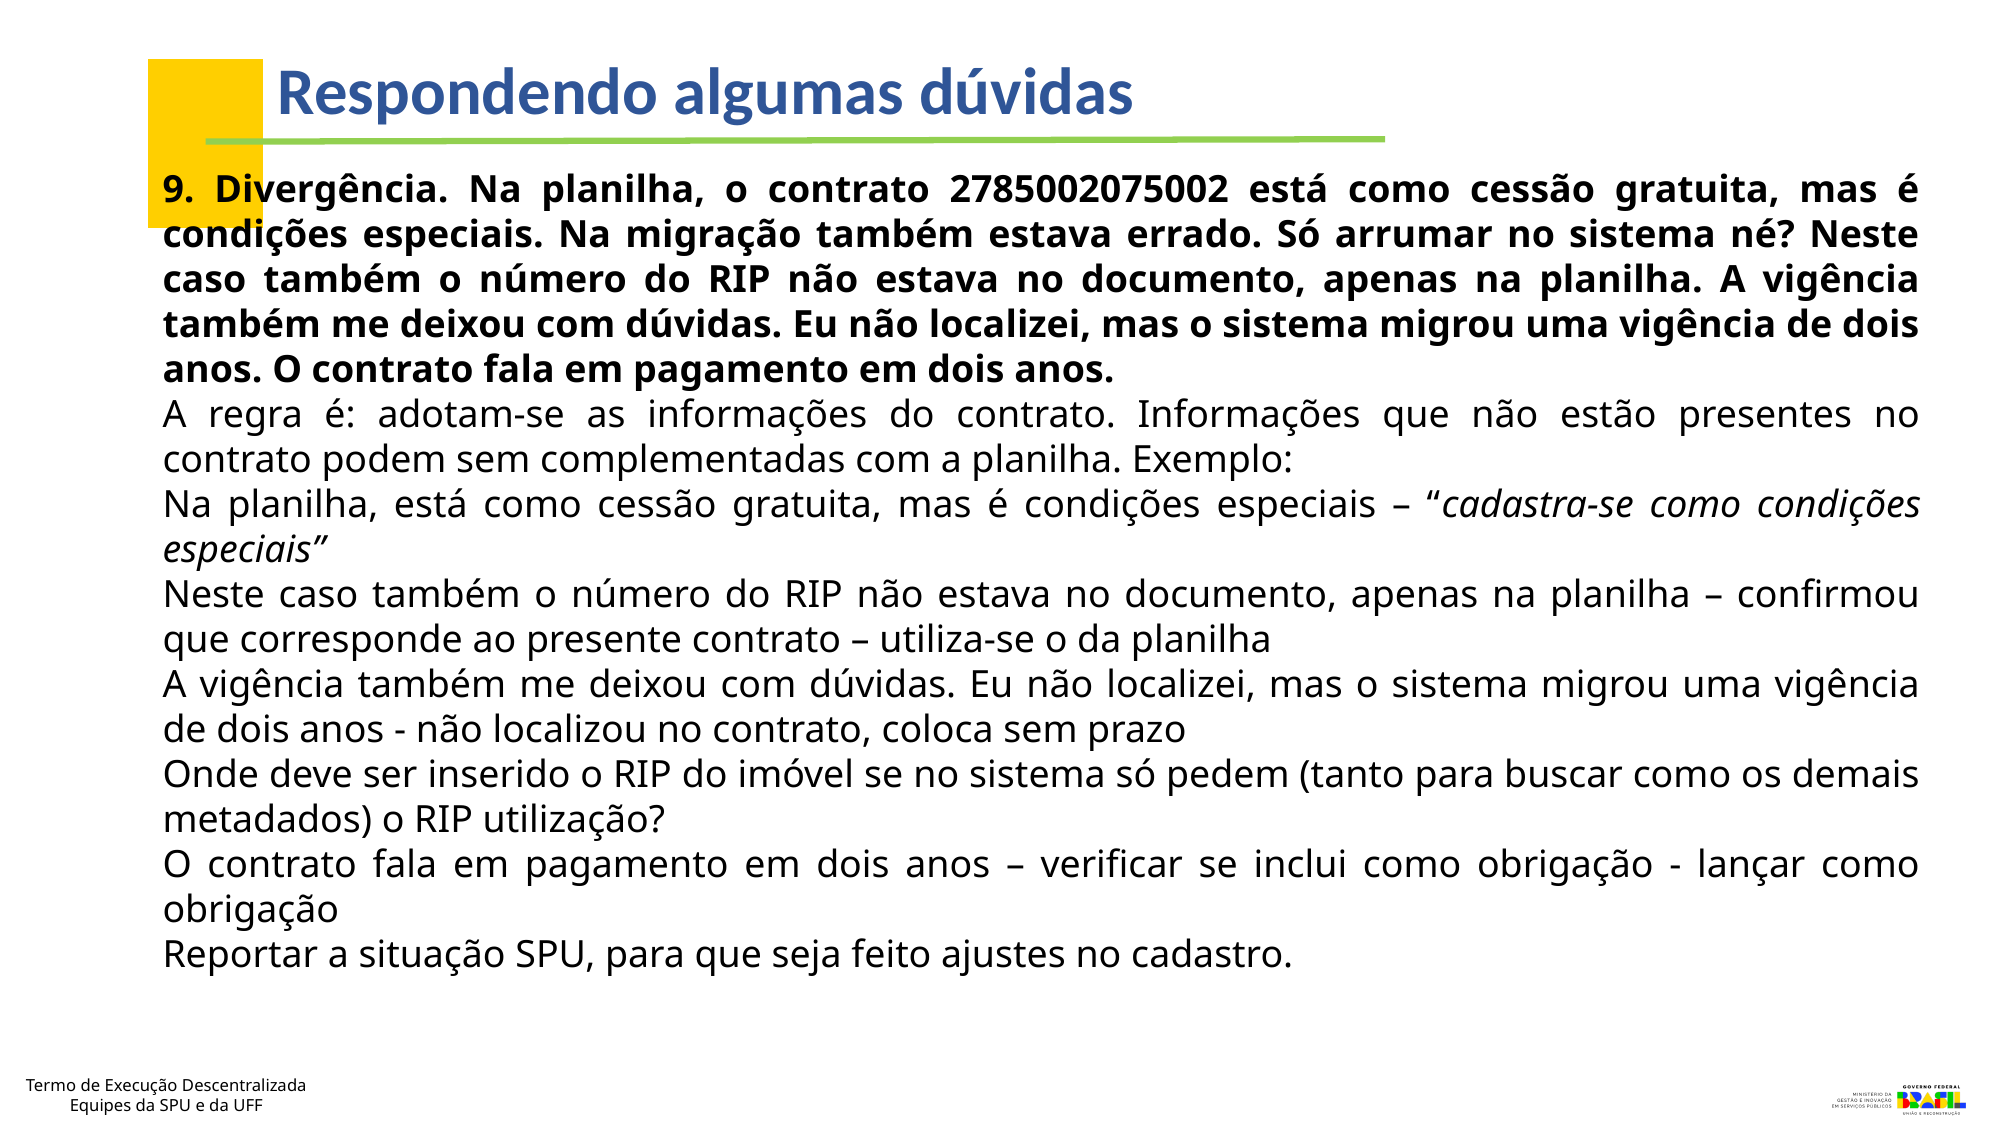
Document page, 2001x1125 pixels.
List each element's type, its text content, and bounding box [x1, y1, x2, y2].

text_box 9. Divergência. Na planilha, o contrato 2785002075002 está como cessão gratuita, mas é condições especiais. Na migração também estava errado. Só arrumar no sistema né? Neste caso também o número do RIP não estava no documento, apenas na planilha. A vigência também me deixou com dúvidas. Eu não localizei, mas o sistema migrou uma vigência de dois anos. O contrato fala em pagamento em dois anos. A regra é: adotam-se as informações do contrato. Informações que não estão presentes no contrato podem sem complementadas com a planilha. Exemplo: Na planilha, está como cessão gratuita, mas é condições especiais – “cadastra-se como condições especiais” Neste caso também o número do RIP não estava no documento, apenas na planilha – confirmou que corresponde ao presente contrato – utiliza-se o da planilha A vigência também me deixou com dúvidas. Eu não localizei, mas o sistema migrou uma vigência de dois anos - não localizou no contrato, coloca sem prazo Onde deve ser inserido o RIP do imóvel se no sistema só pedem (tanto para buscar como os demais metadados) o RIP utilização? O contrato fala em pagamento em dois anos – verificar se inclui como obrigação - lançar como obrigação Reportar a situação SPU, para que seja feito ajustes no cadastro. [147, 157, 1937, 983]
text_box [147, 59, 264, 229]
text_box Termo de Execução Descentralizada Equipes da SPU e da UFF [0, 1067, 345, 1123]
picture [1827, 1079, 1977, 1119]
text_box Respondendo algumas dúvidas [263, 40, 1238, 136]
